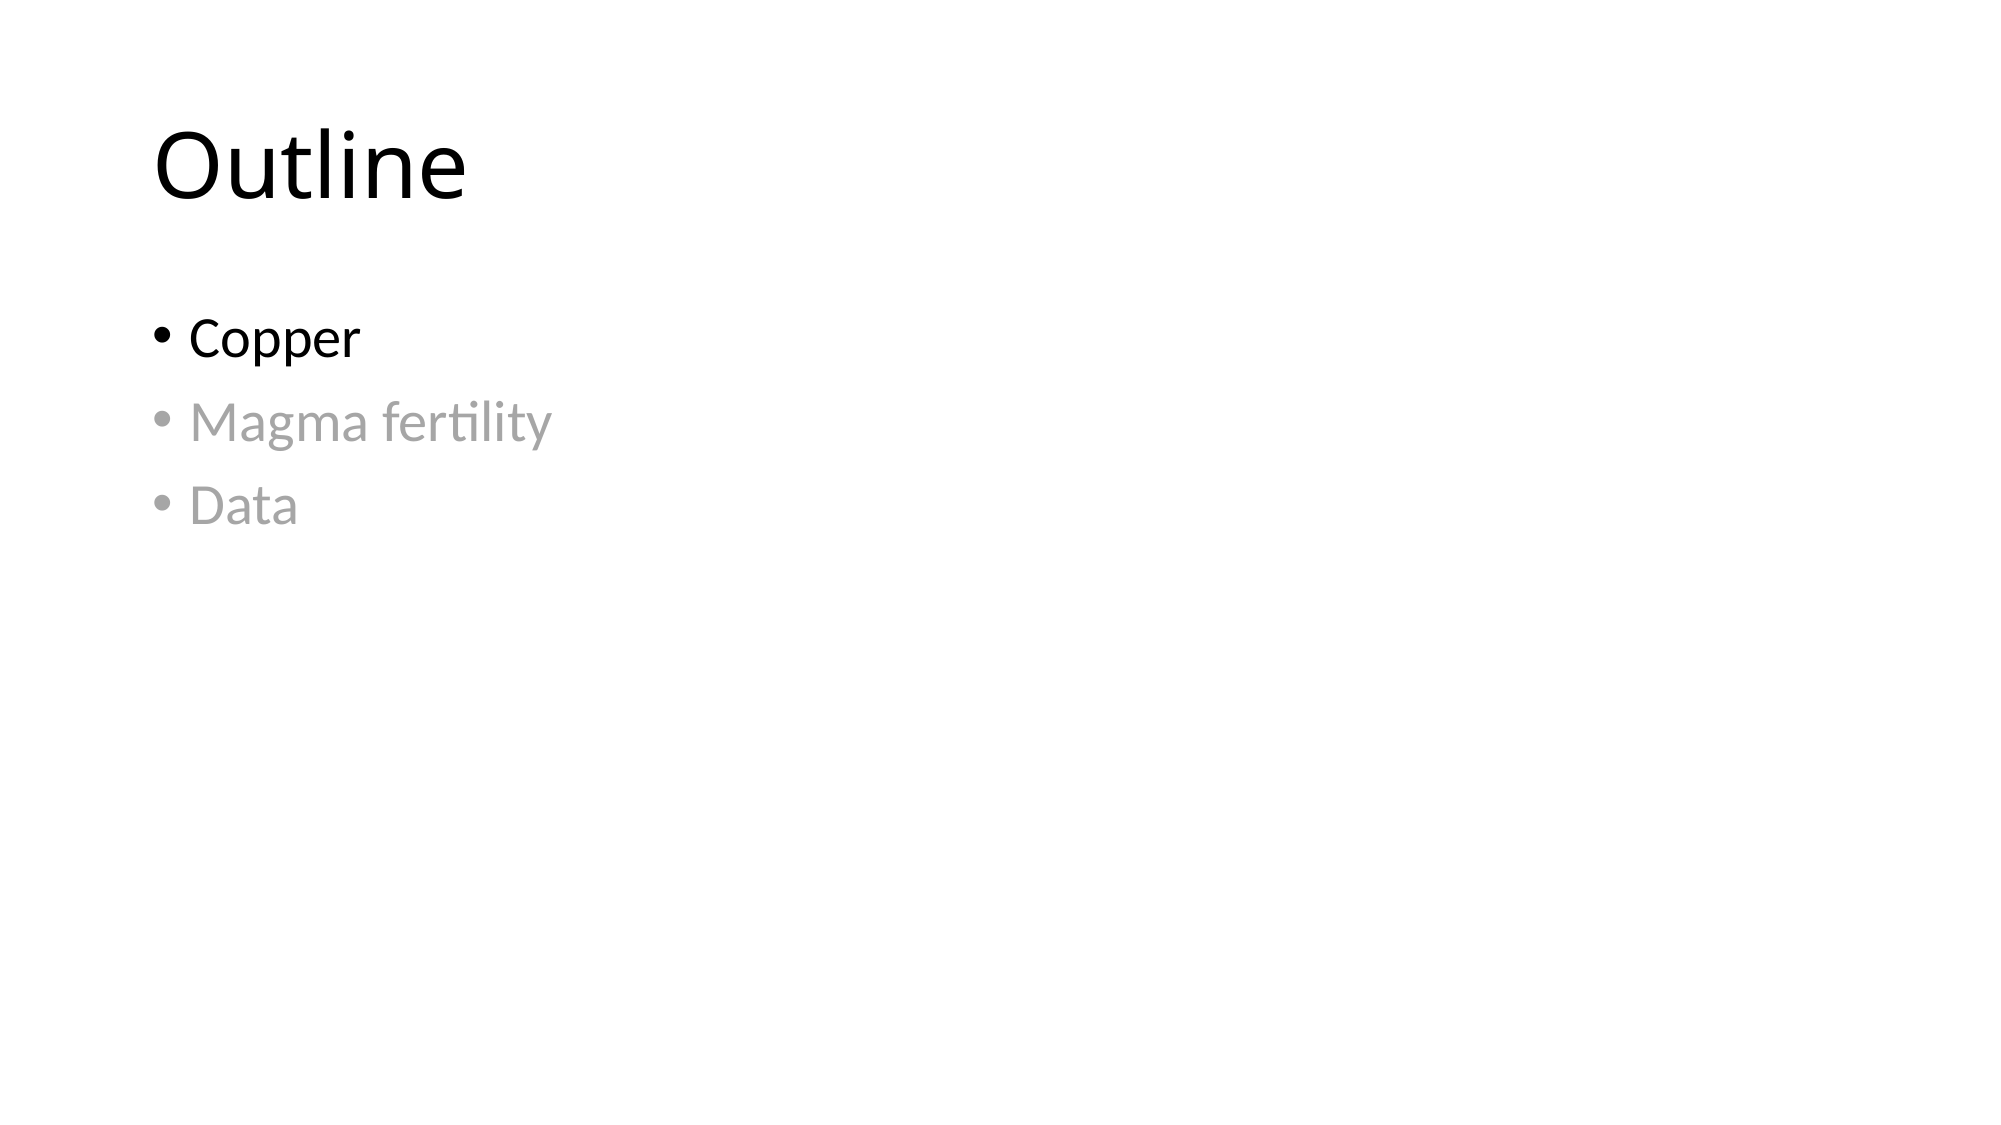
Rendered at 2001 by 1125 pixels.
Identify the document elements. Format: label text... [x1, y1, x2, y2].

list Copper Magma fertility Data [137, 299, 1863, 1014]
title Outline [137, 59, 1863, 278]
